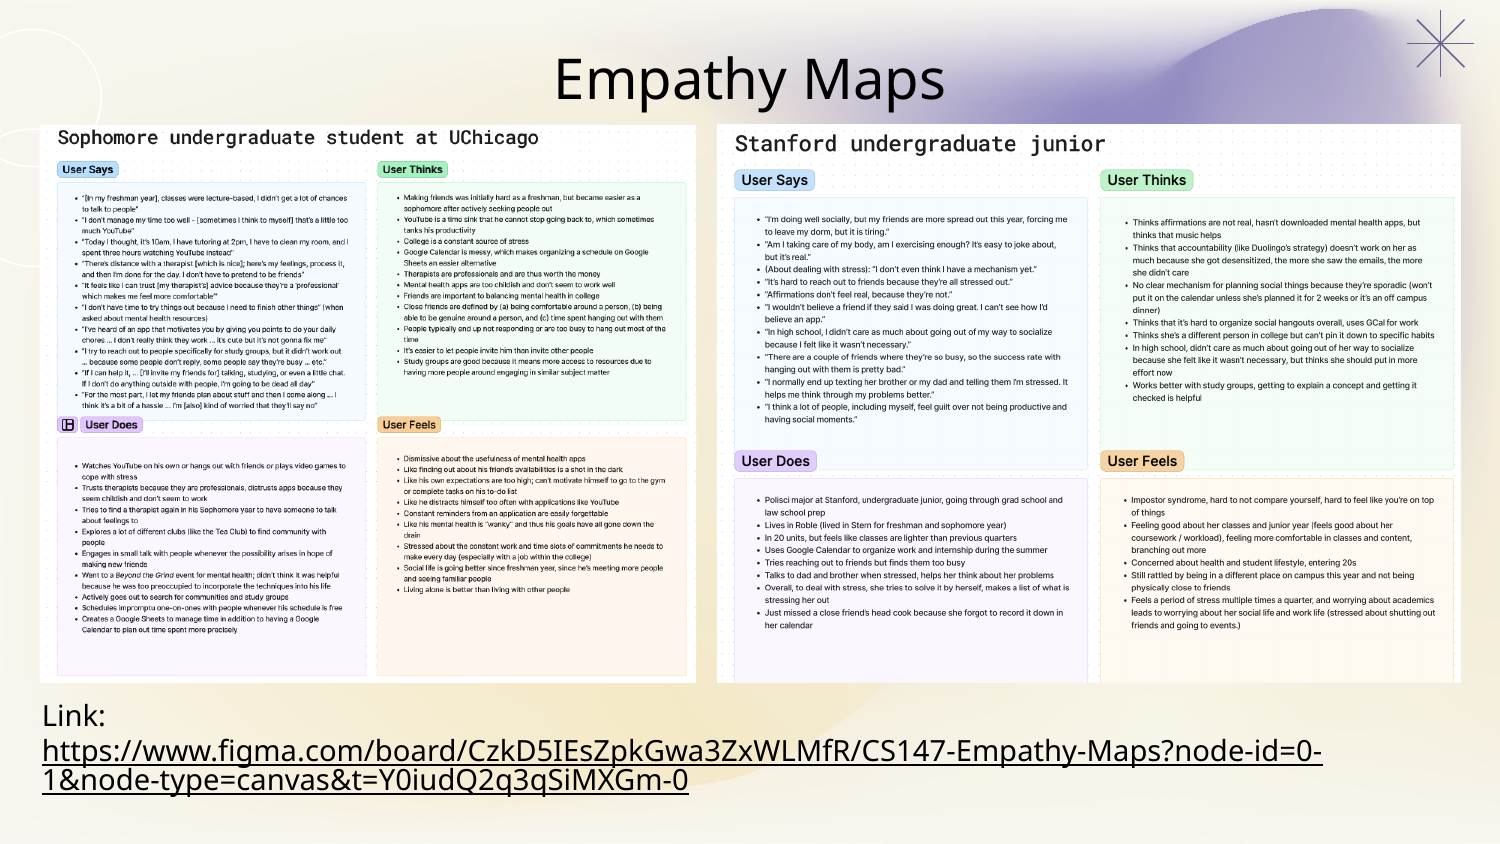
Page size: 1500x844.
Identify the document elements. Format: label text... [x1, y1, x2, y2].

text_box Link: https://www.figma.com/board/CzkD5IEsZpkGwa3ZxWLMfR/CS147-Empathy-Maps?node-id=0-1&node-type=canvas&t=Y0iudQ2q3qSiMXGm-0 [26, 682, 1349, 822]
picture [0, 0, 1500, 844]
title Empathy Maps [118, 28, 1382, 146]
